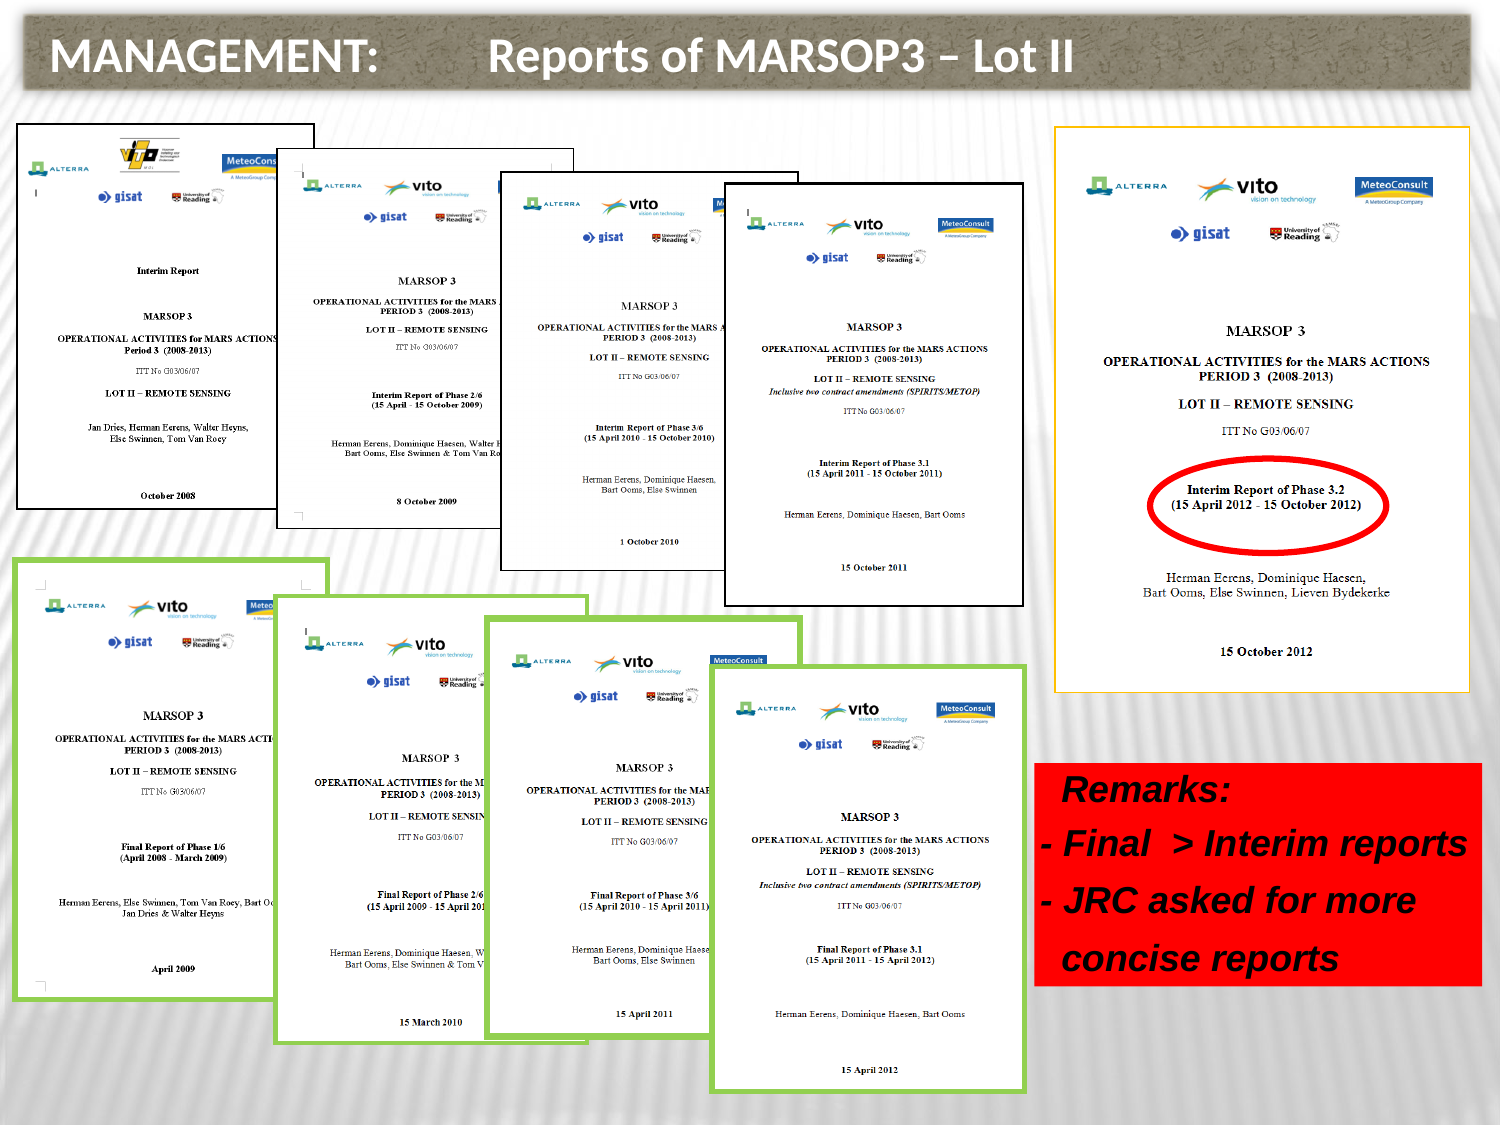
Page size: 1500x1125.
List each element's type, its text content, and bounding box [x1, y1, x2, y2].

picture [18, 563, 1022, 1089]
picture [1056, 128, 1469, 692]
picture [17, 125, 1022, 606]
text_box MANAGEMENT: Reports of MARSOP3 – Lot II [27, 18, 1467, 87]
text_box Remarks: - Final > Interim reports - JRC asked for more concise reports [1034, 763, 1483, 987]
